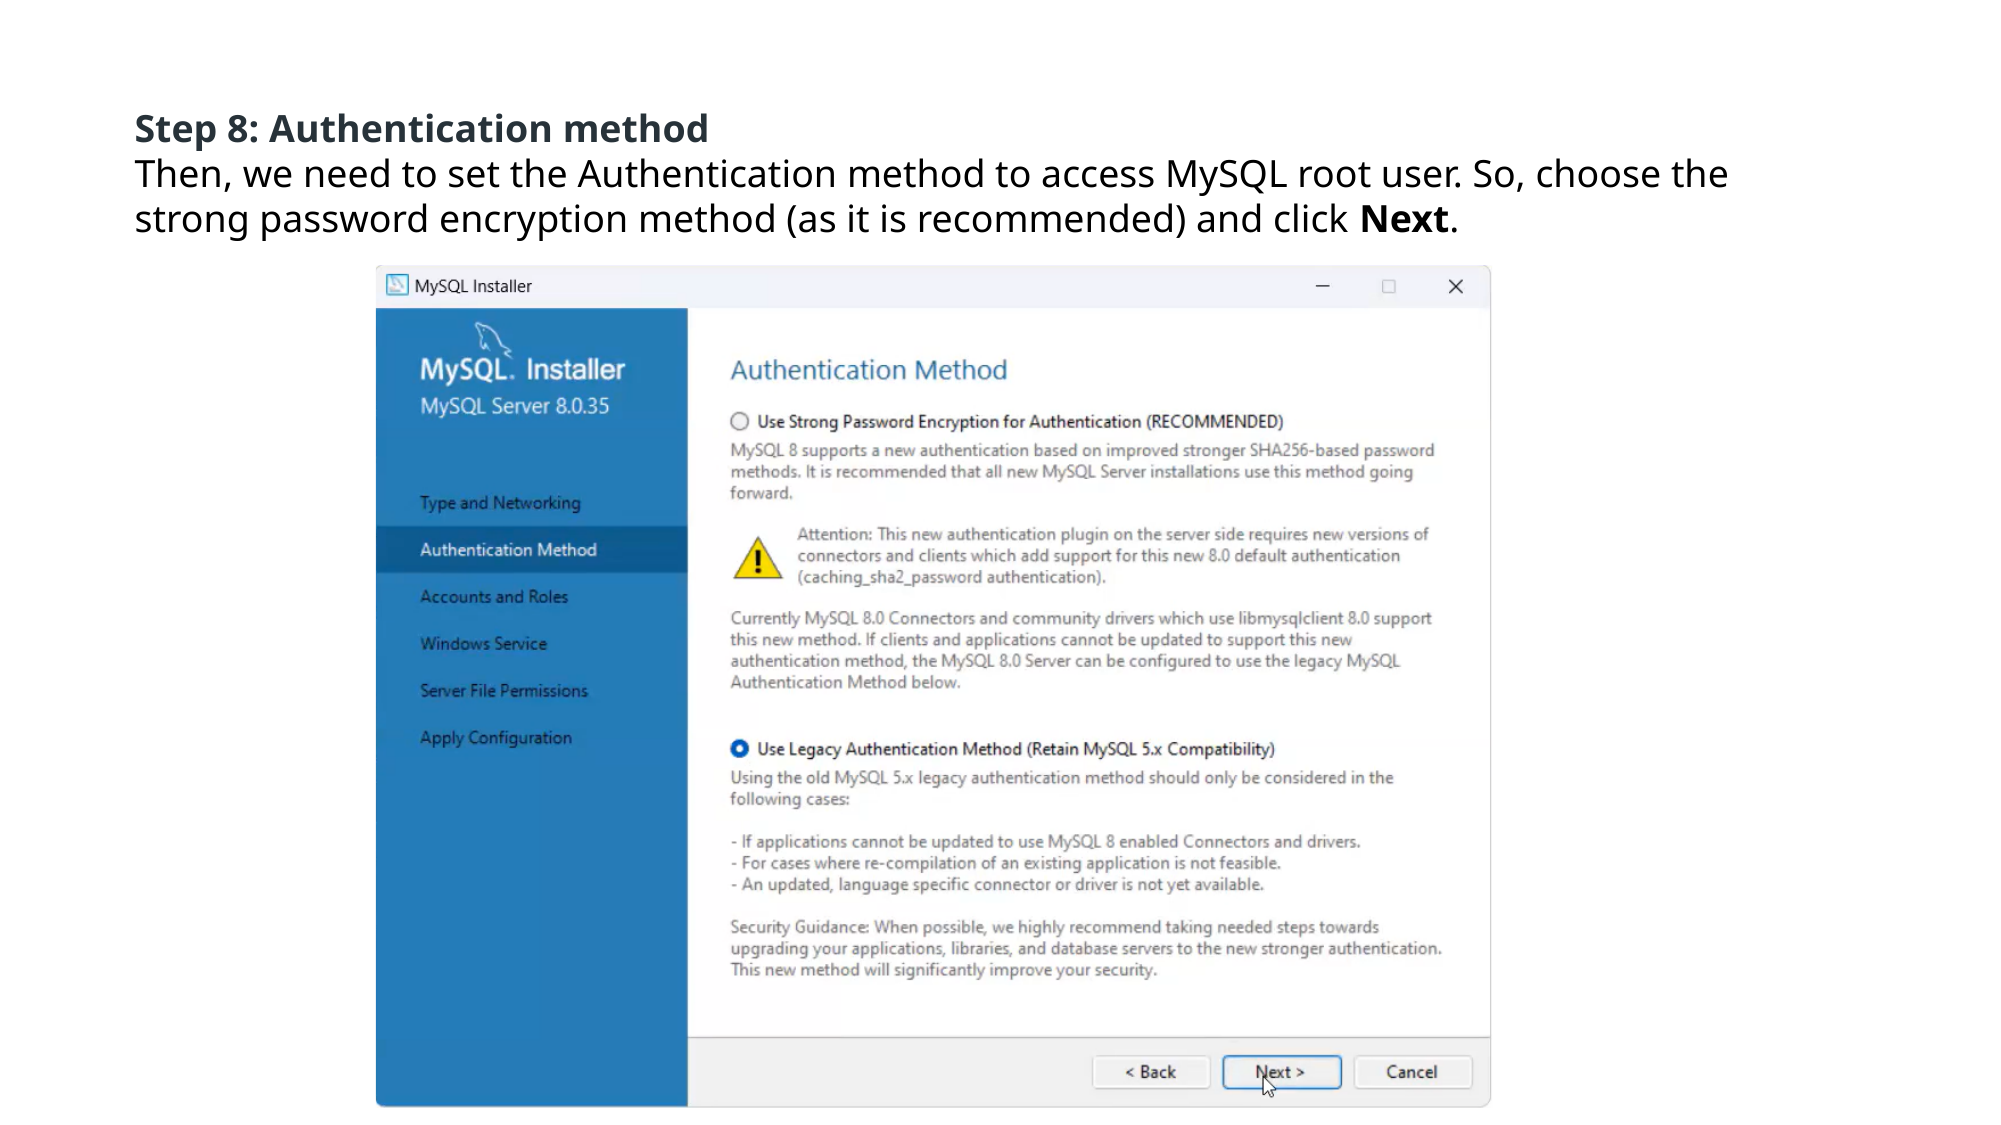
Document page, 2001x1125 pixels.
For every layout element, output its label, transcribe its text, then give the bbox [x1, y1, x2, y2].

text_box Step 8: Authentication method Then, we need to set the Authentication method to access MySQL root user. So, choose the strong password encryption method (as it is recommended) and click Next. [134, 104, 1794, 330]
picture [375, 265, 1493, 1108]
